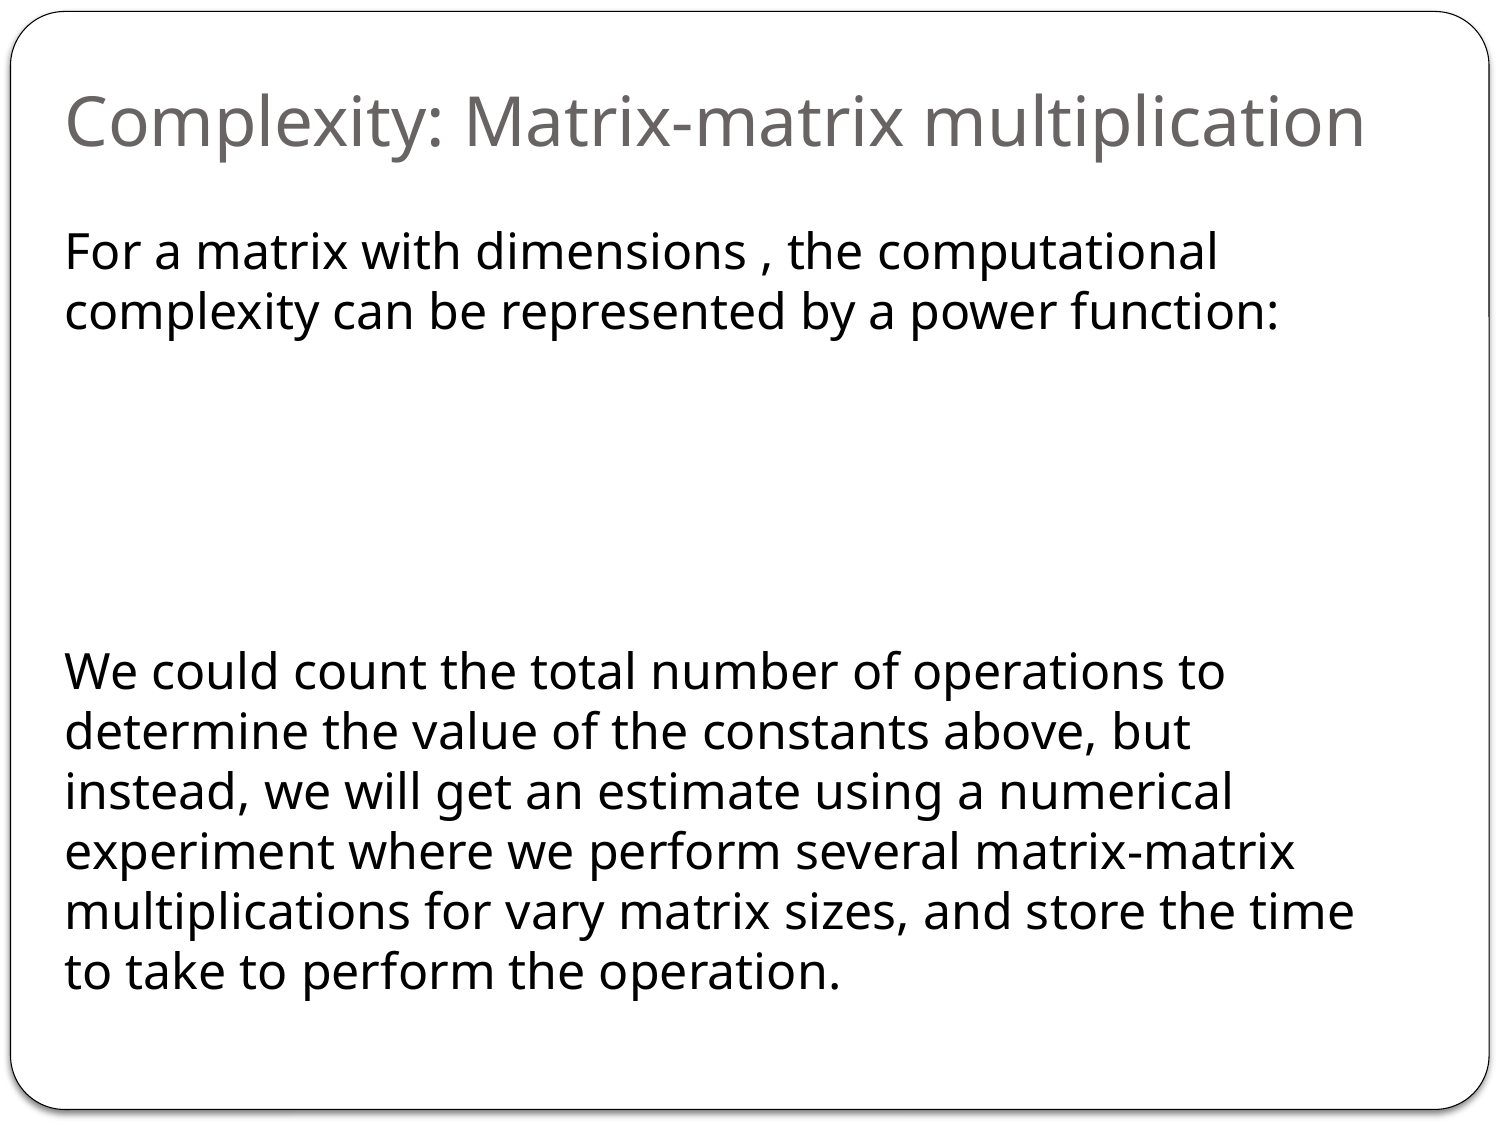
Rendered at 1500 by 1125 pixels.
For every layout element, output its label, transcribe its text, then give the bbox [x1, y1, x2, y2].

title Complexity: Matrix-matrix multiplication [50, 50, 1400, 175]
